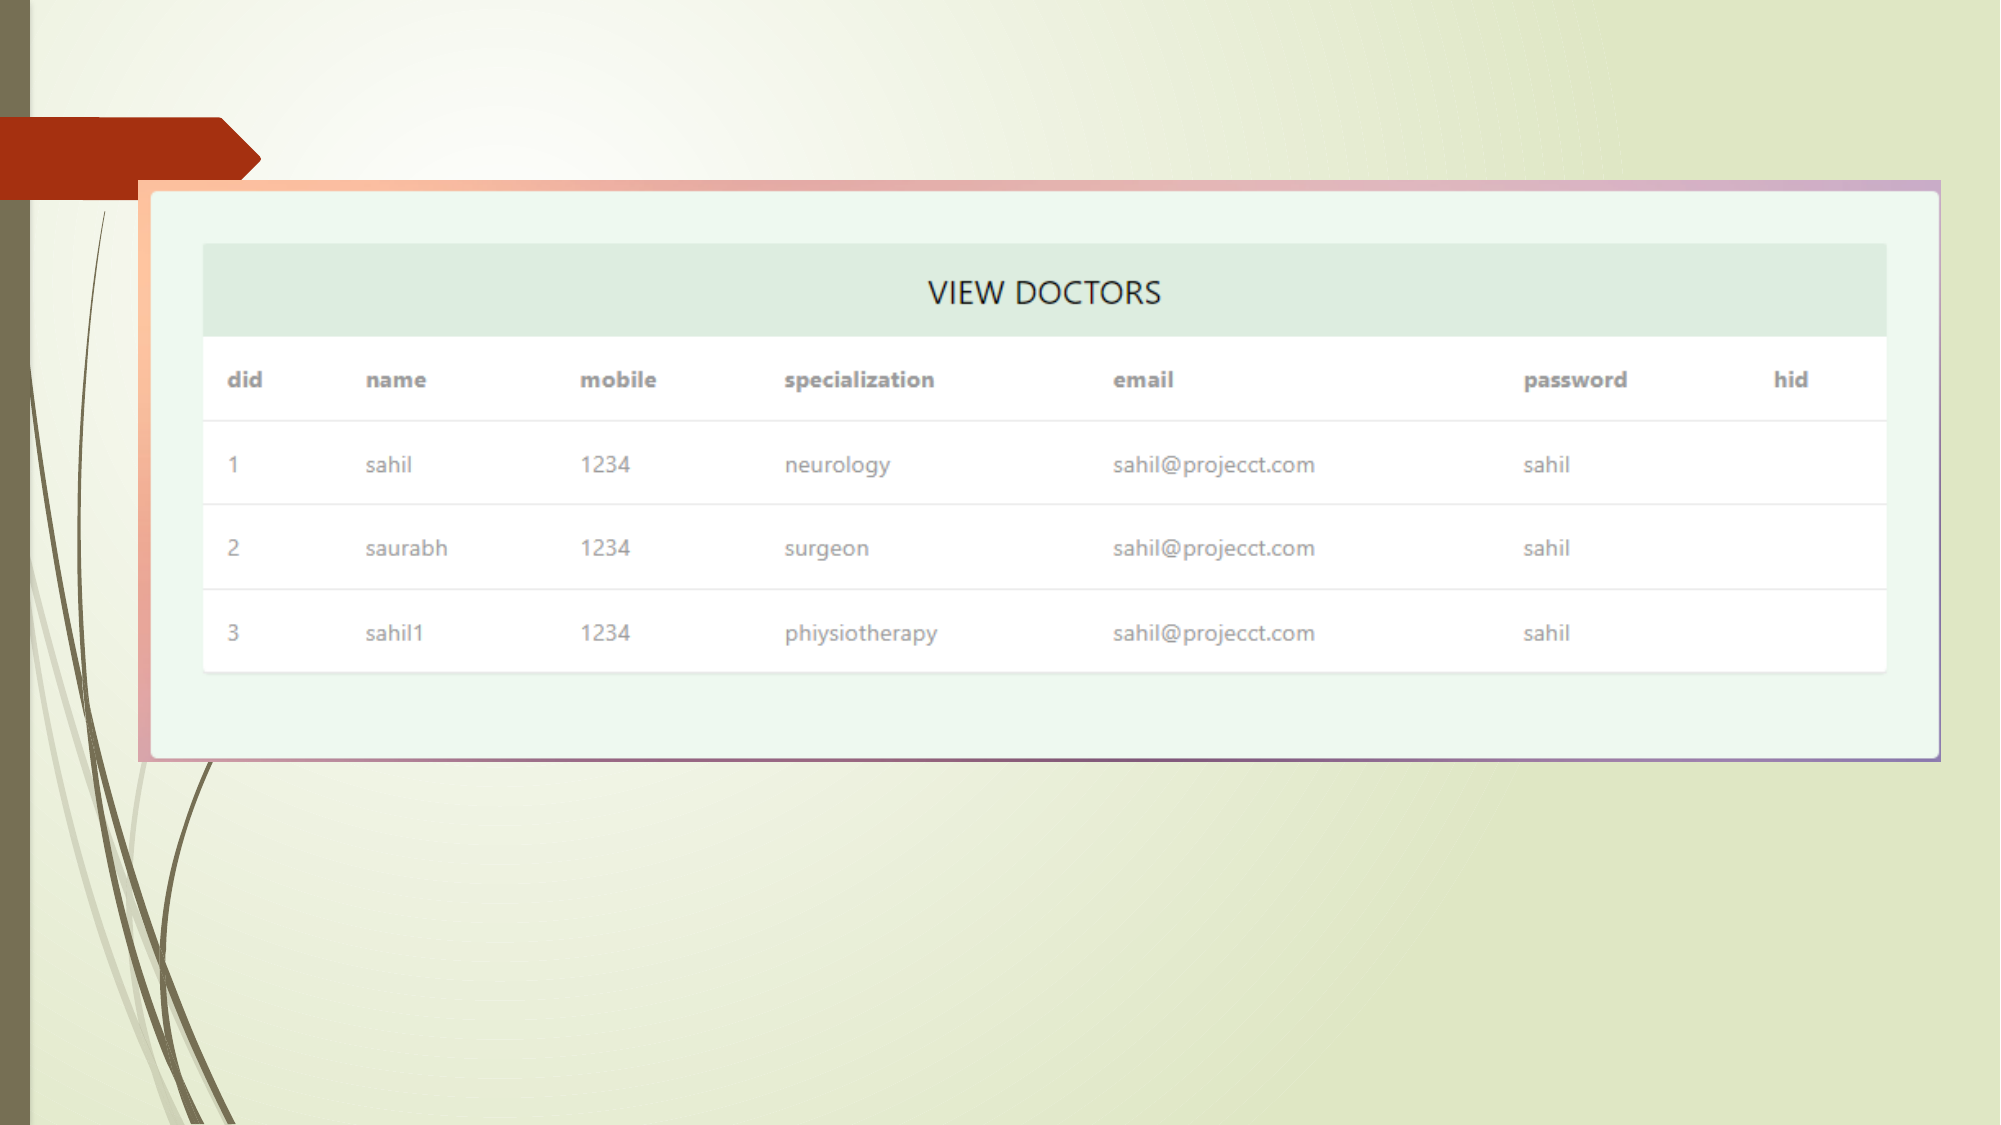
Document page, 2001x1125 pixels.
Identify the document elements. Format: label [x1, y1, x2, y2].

picture [137, 180, 1941, 763]
